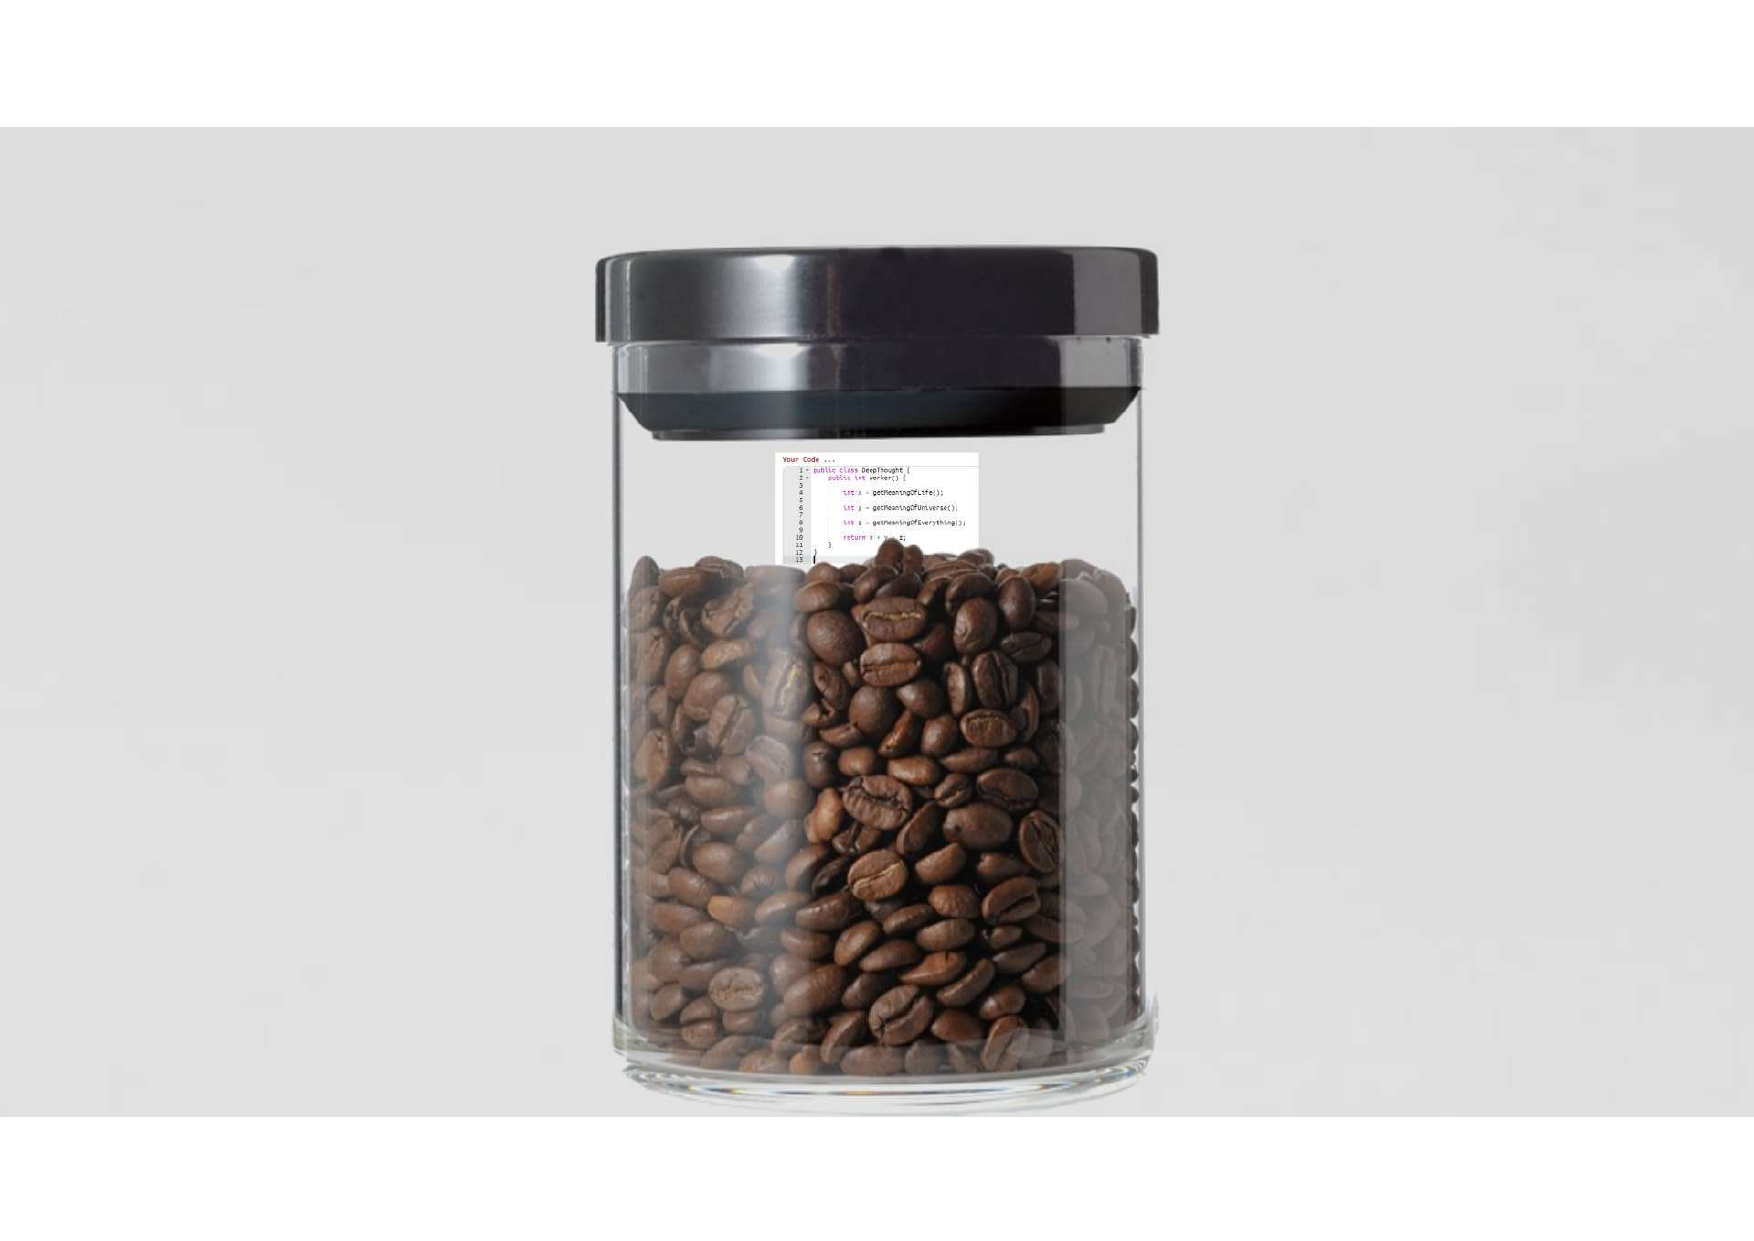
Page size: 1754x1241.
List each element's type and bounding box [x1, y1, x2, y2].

picture [0, 127, 1754, 1117]
